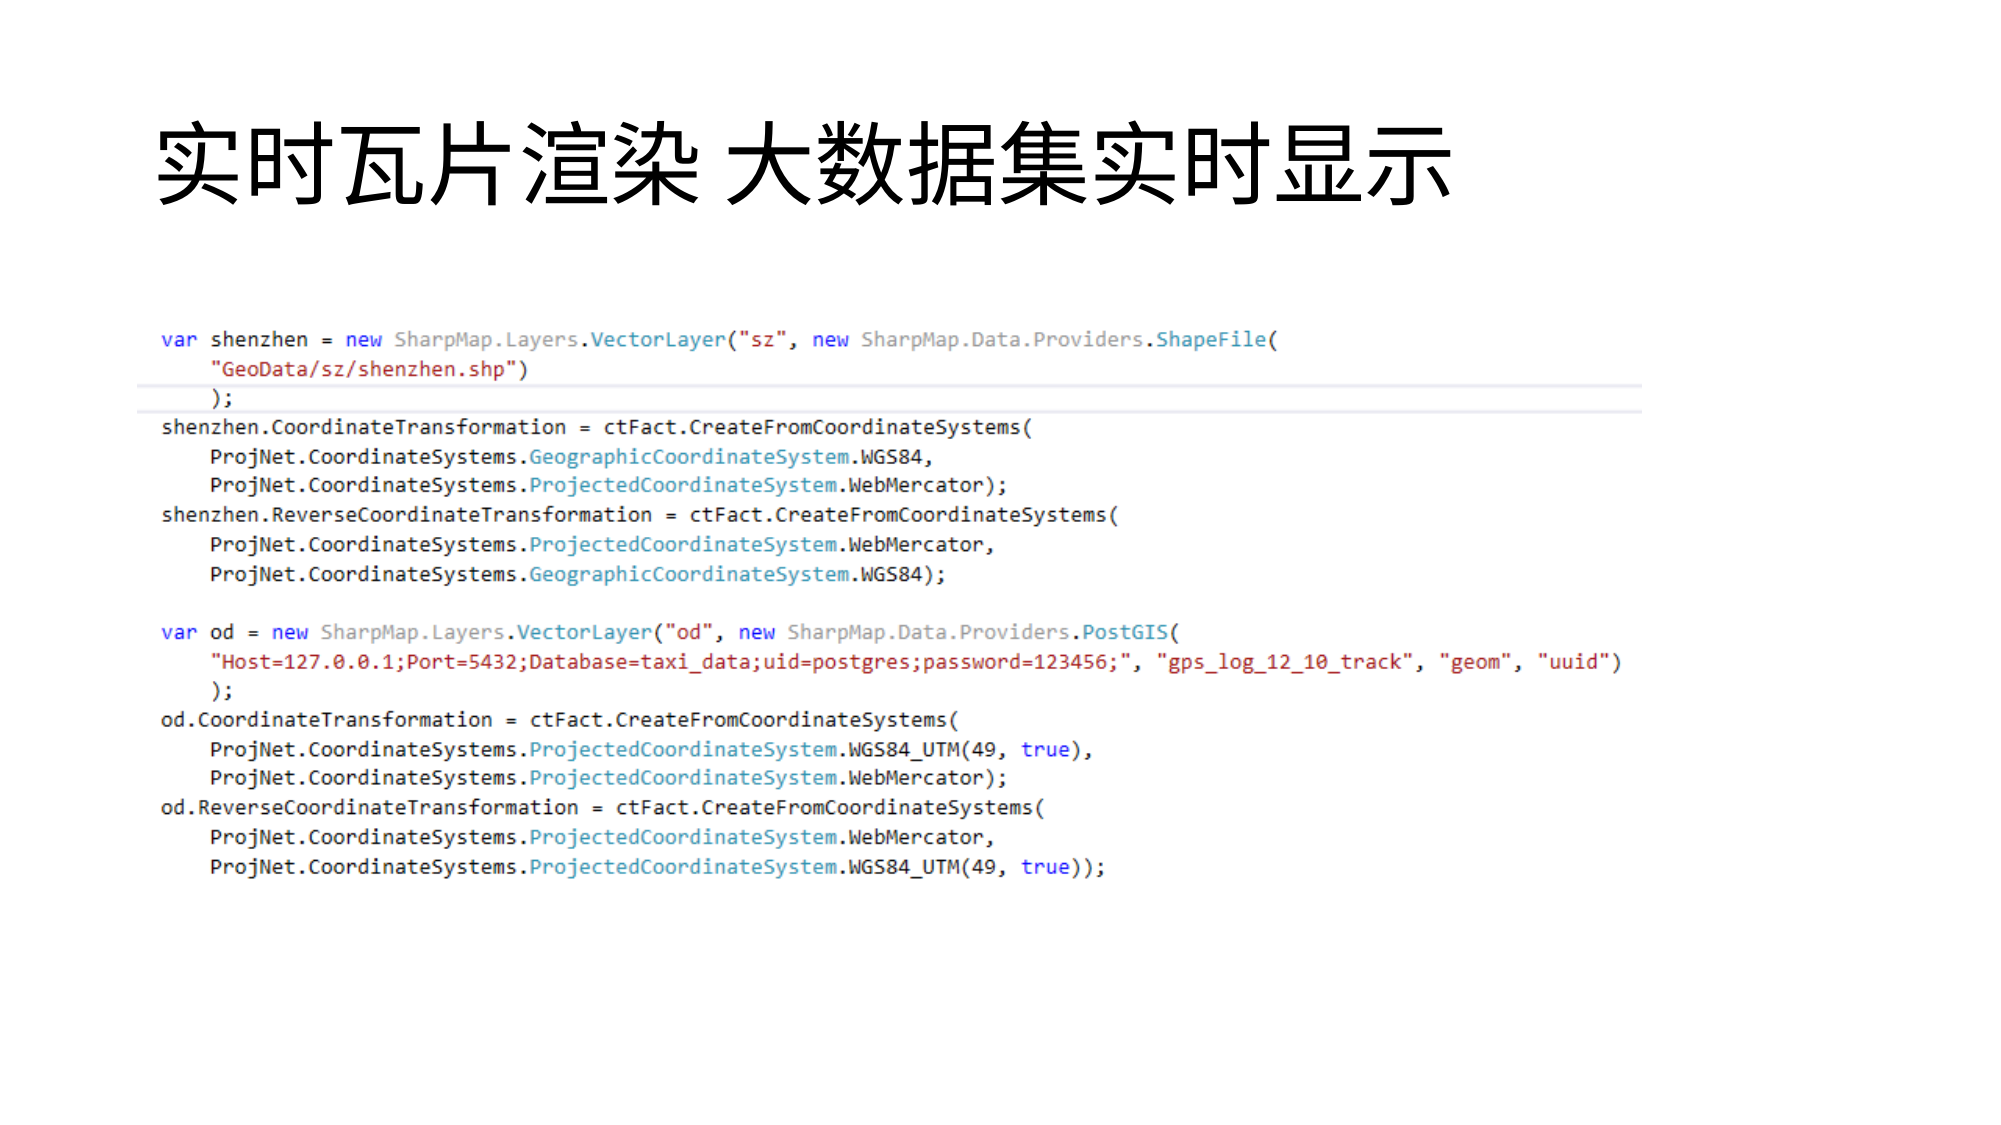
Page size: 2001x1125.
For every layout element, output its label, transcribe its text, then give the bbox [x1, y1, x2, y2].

picture [137, 295, 1642, 921]
title 实时瓦片渲染 大数据集实时显示 [137, 59, 1863, 278]
